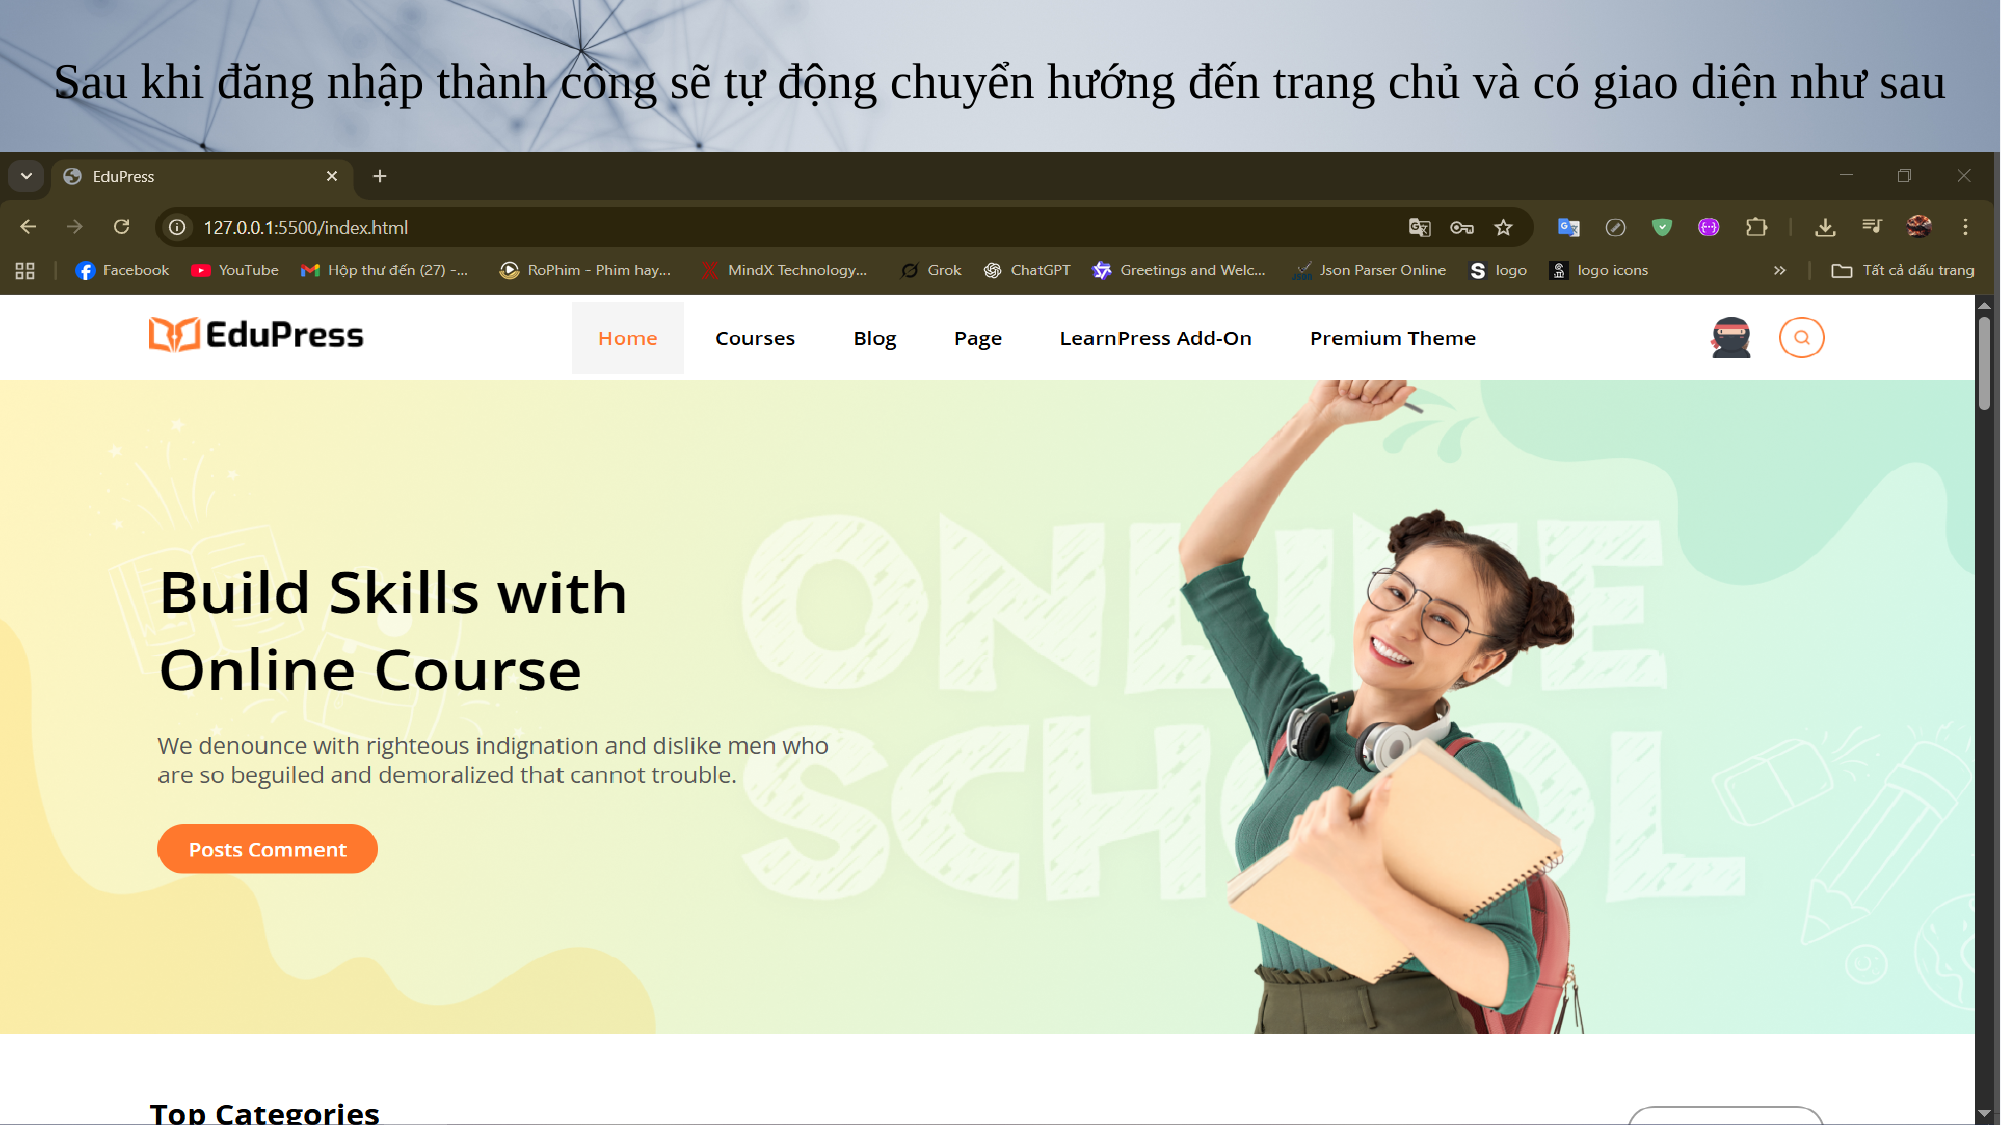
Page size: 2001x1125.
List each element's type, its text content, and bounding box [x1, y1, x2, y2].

picture [0, 0, 2001, 1125]
text_box Sau khi đăng nhập thành công sẽ tự động chuyển hướng đến trang chủ và có giao diện như sau [38, 41, 1962, 117]
